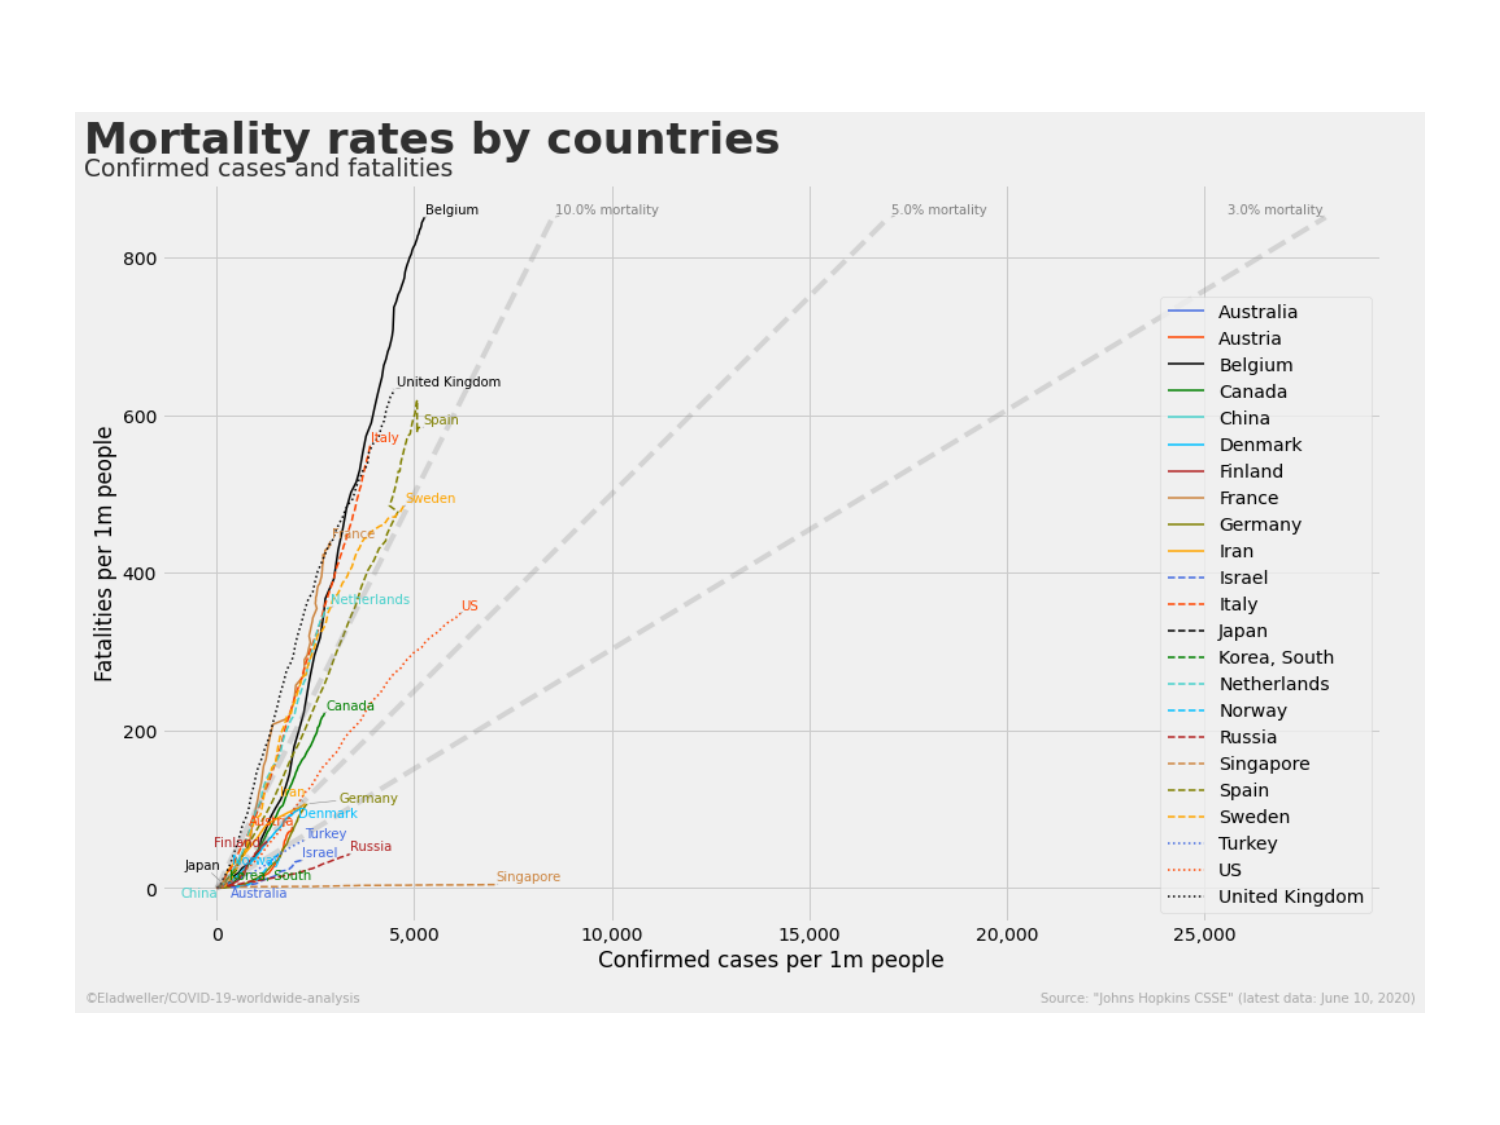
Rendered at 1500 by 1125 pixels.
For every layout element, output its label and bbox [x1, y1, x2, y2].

picture [74, 112, 1426, 1013]
